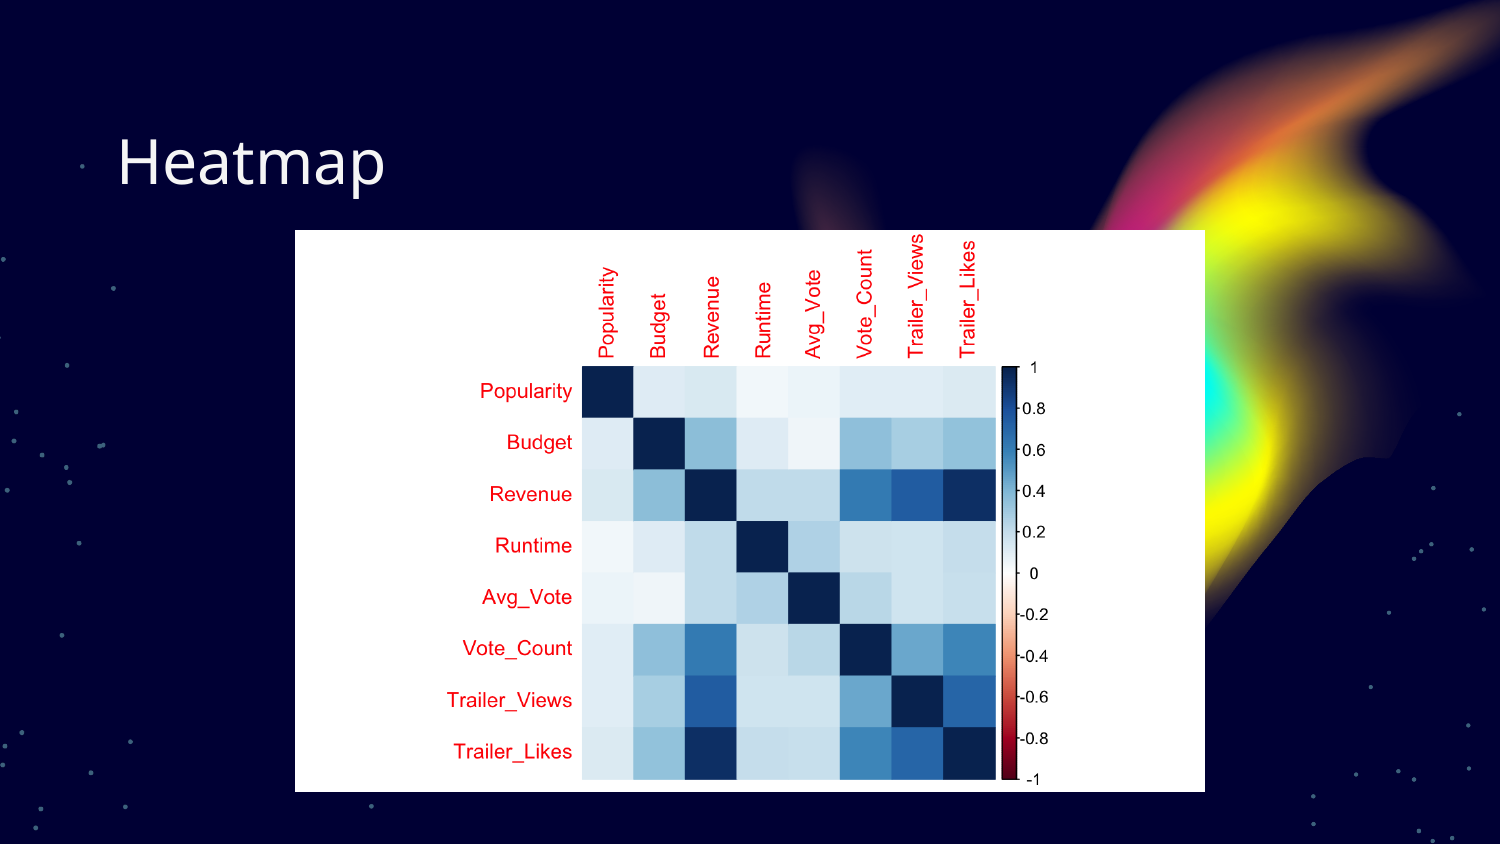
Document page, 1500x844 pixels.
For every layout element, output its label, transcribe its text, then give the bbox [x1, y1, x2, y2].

picture [0, 0, 1500, 844]
title Heatmap [101, 43, 1361, 212]
